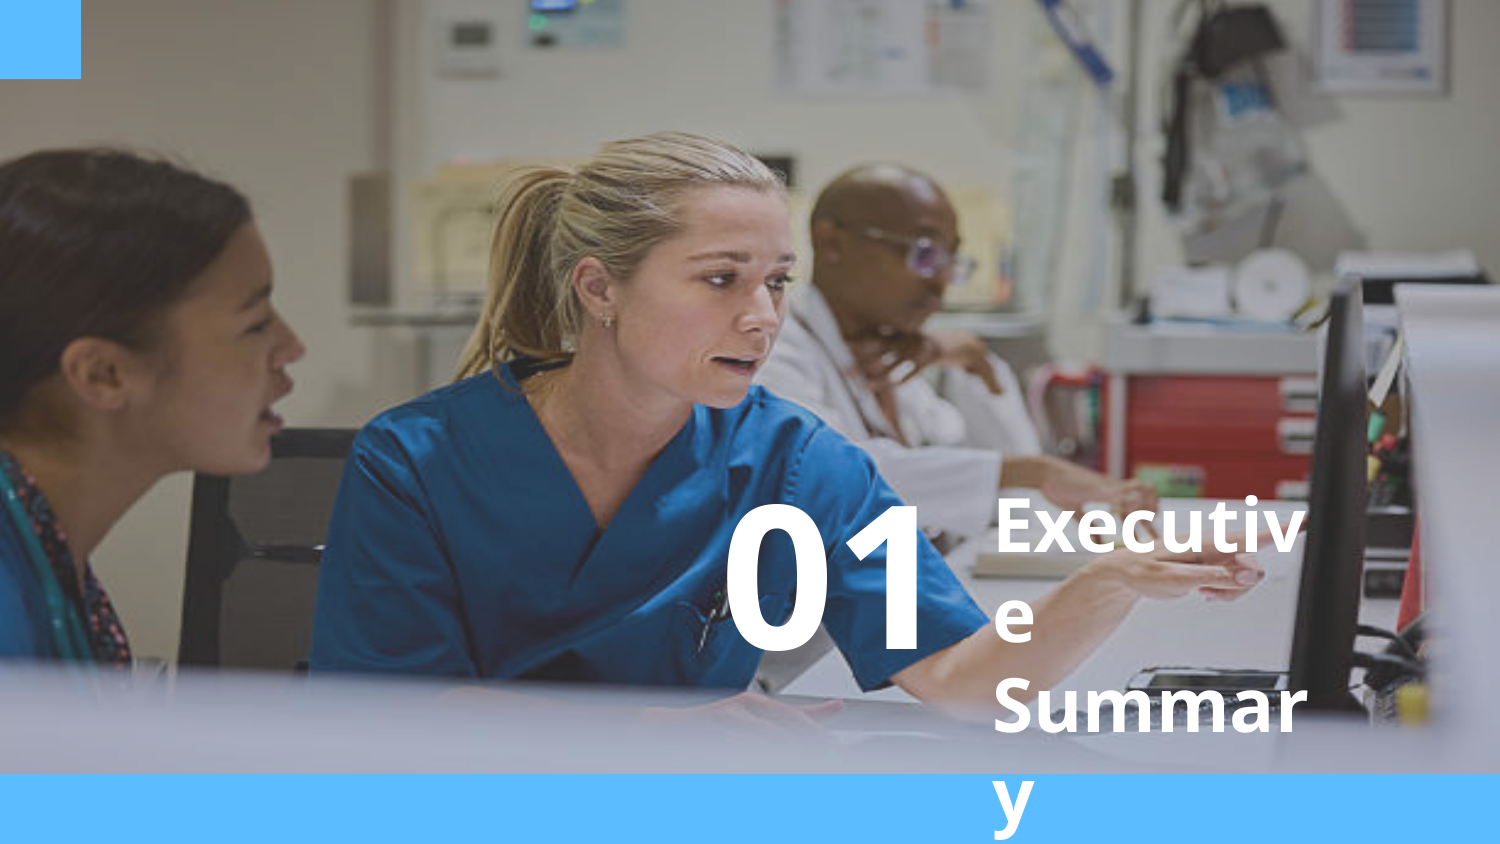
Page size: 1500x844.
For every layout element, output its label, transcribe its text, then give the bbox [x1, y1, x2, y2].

text_box 01 [622, 434, 1048, 705]
title Executive Summary [1048, 462, 1353, 680]
